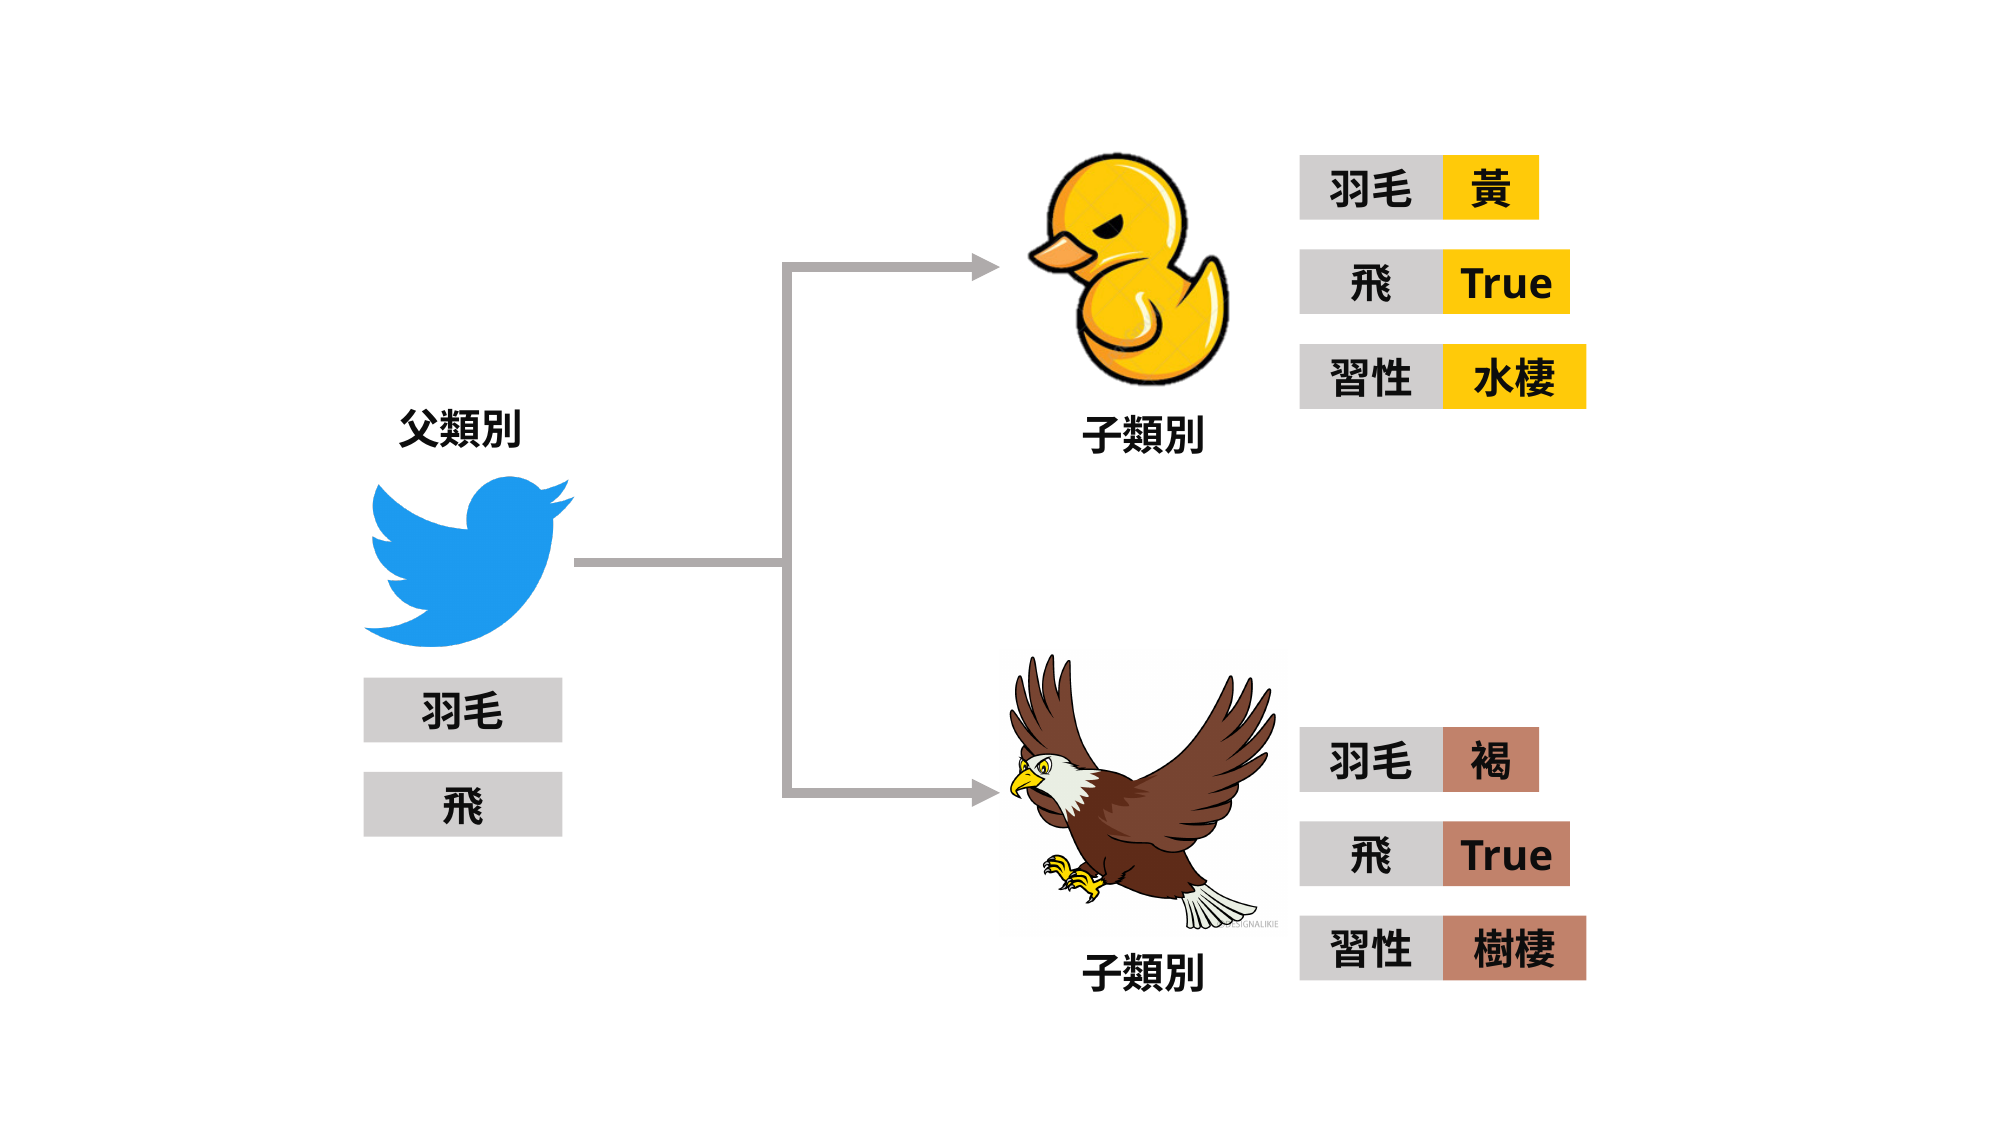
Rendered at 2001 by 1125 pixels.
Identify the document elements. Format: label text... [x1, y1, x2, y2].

text_box 子類別 [1044, 410, 1244, 466]
text_box True [1443, 821, 1570, 887]
text_box 羽毛 [363, 677, 563, 743]
text_box 羽毛 [1299, 155, 1443, 220]
text_box 飛 [363, 771, 563, 837]
picture [999, 649, 1288, 937]
text_box 飛 [1299, 249, 1443, 314]
text_box 飛 [1299, 821, 1443, 887]
picture [363, 475, 574, 650]
text_box 習性 [1299, 344, 1443, 409]
text_box 褐 [1443, 727, 1540, 792]
text_box 水棲 [1443, 344, 1587, 409]
text_box 樹棲 [1443, 915, 1587, 981]
text_box 羽毛 [1299, 727, 1443, 792]
text_box 父類別 [361, 395, 561, 461]
text_box 子類別 [1044, 939, 1244, 1005]
text_box 習性 [1299, 915, 1443, 981]
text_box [574, 267, 1000, 562]
picture [999, 124, 1286, 410]
text_box 黃 [1443, 155, 1540, 220]
text_box True [1443, 249, 1570, 314]
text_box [574, 562, 1000, 793]
